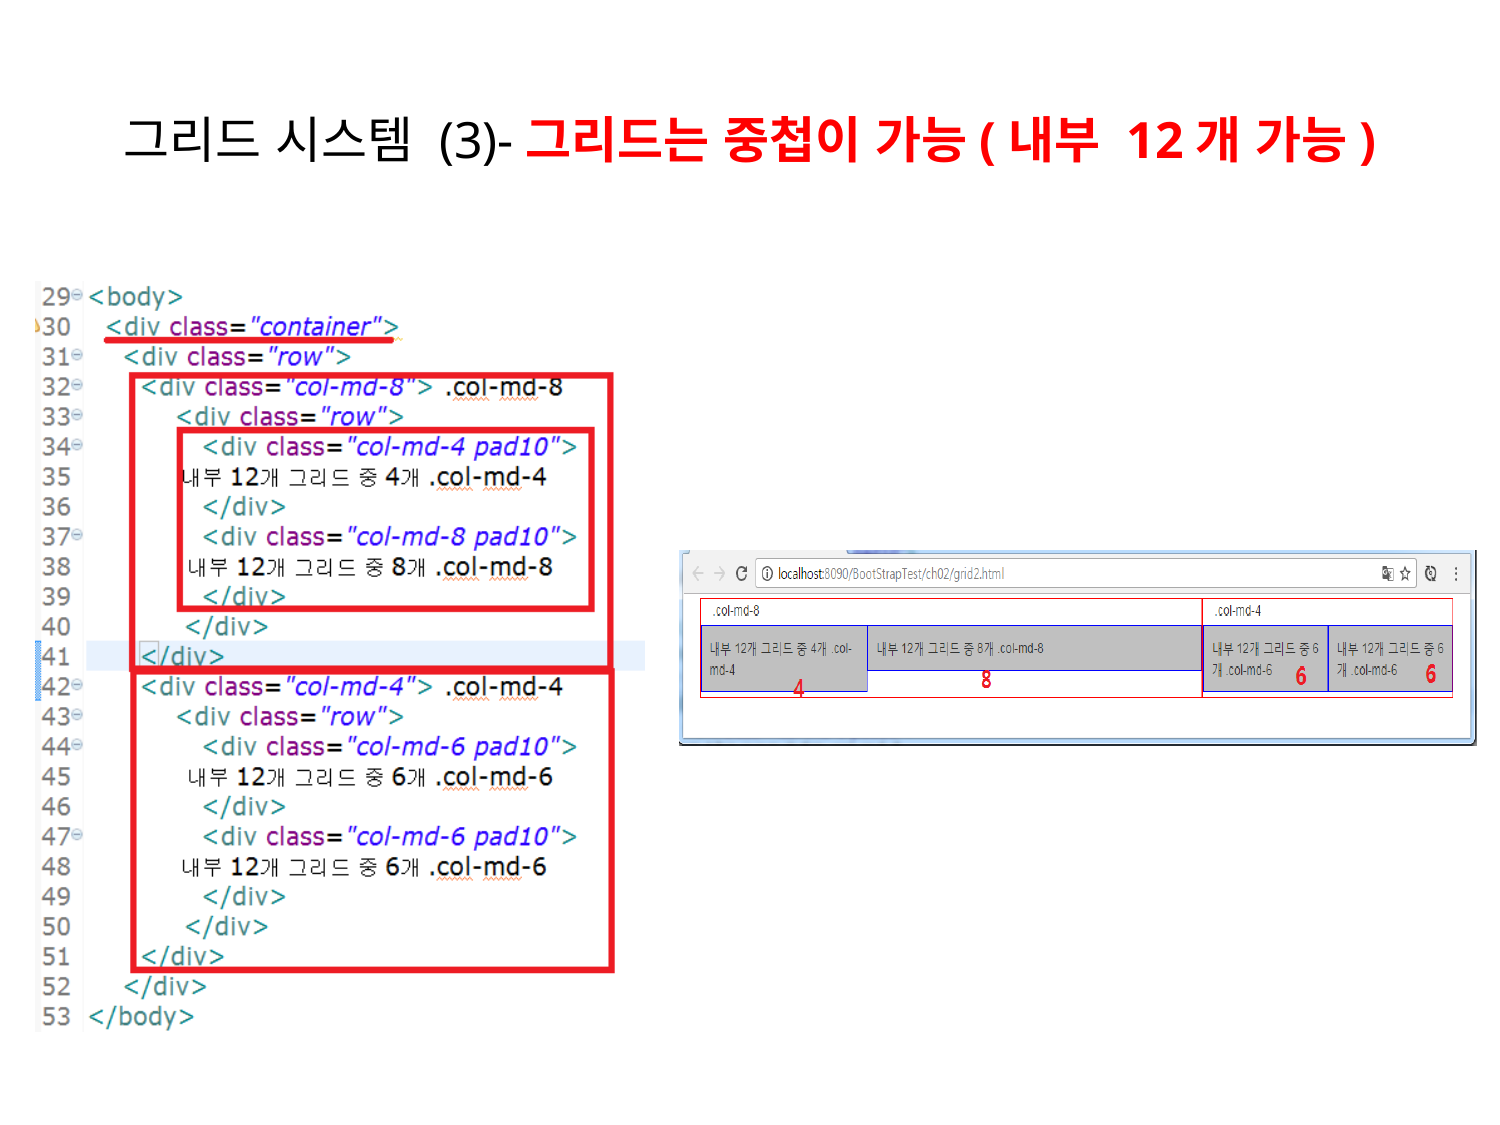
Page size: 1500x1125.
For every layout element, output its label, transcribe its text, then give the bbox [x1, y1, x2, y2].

title 그리드 시스템 (3)-그리드는 중첩이 가능(내부 12개 가능) [75, 45, 1425, 233]
picture [34, 280, 645, 1032]
picture [679, 550, 1477, 747]
